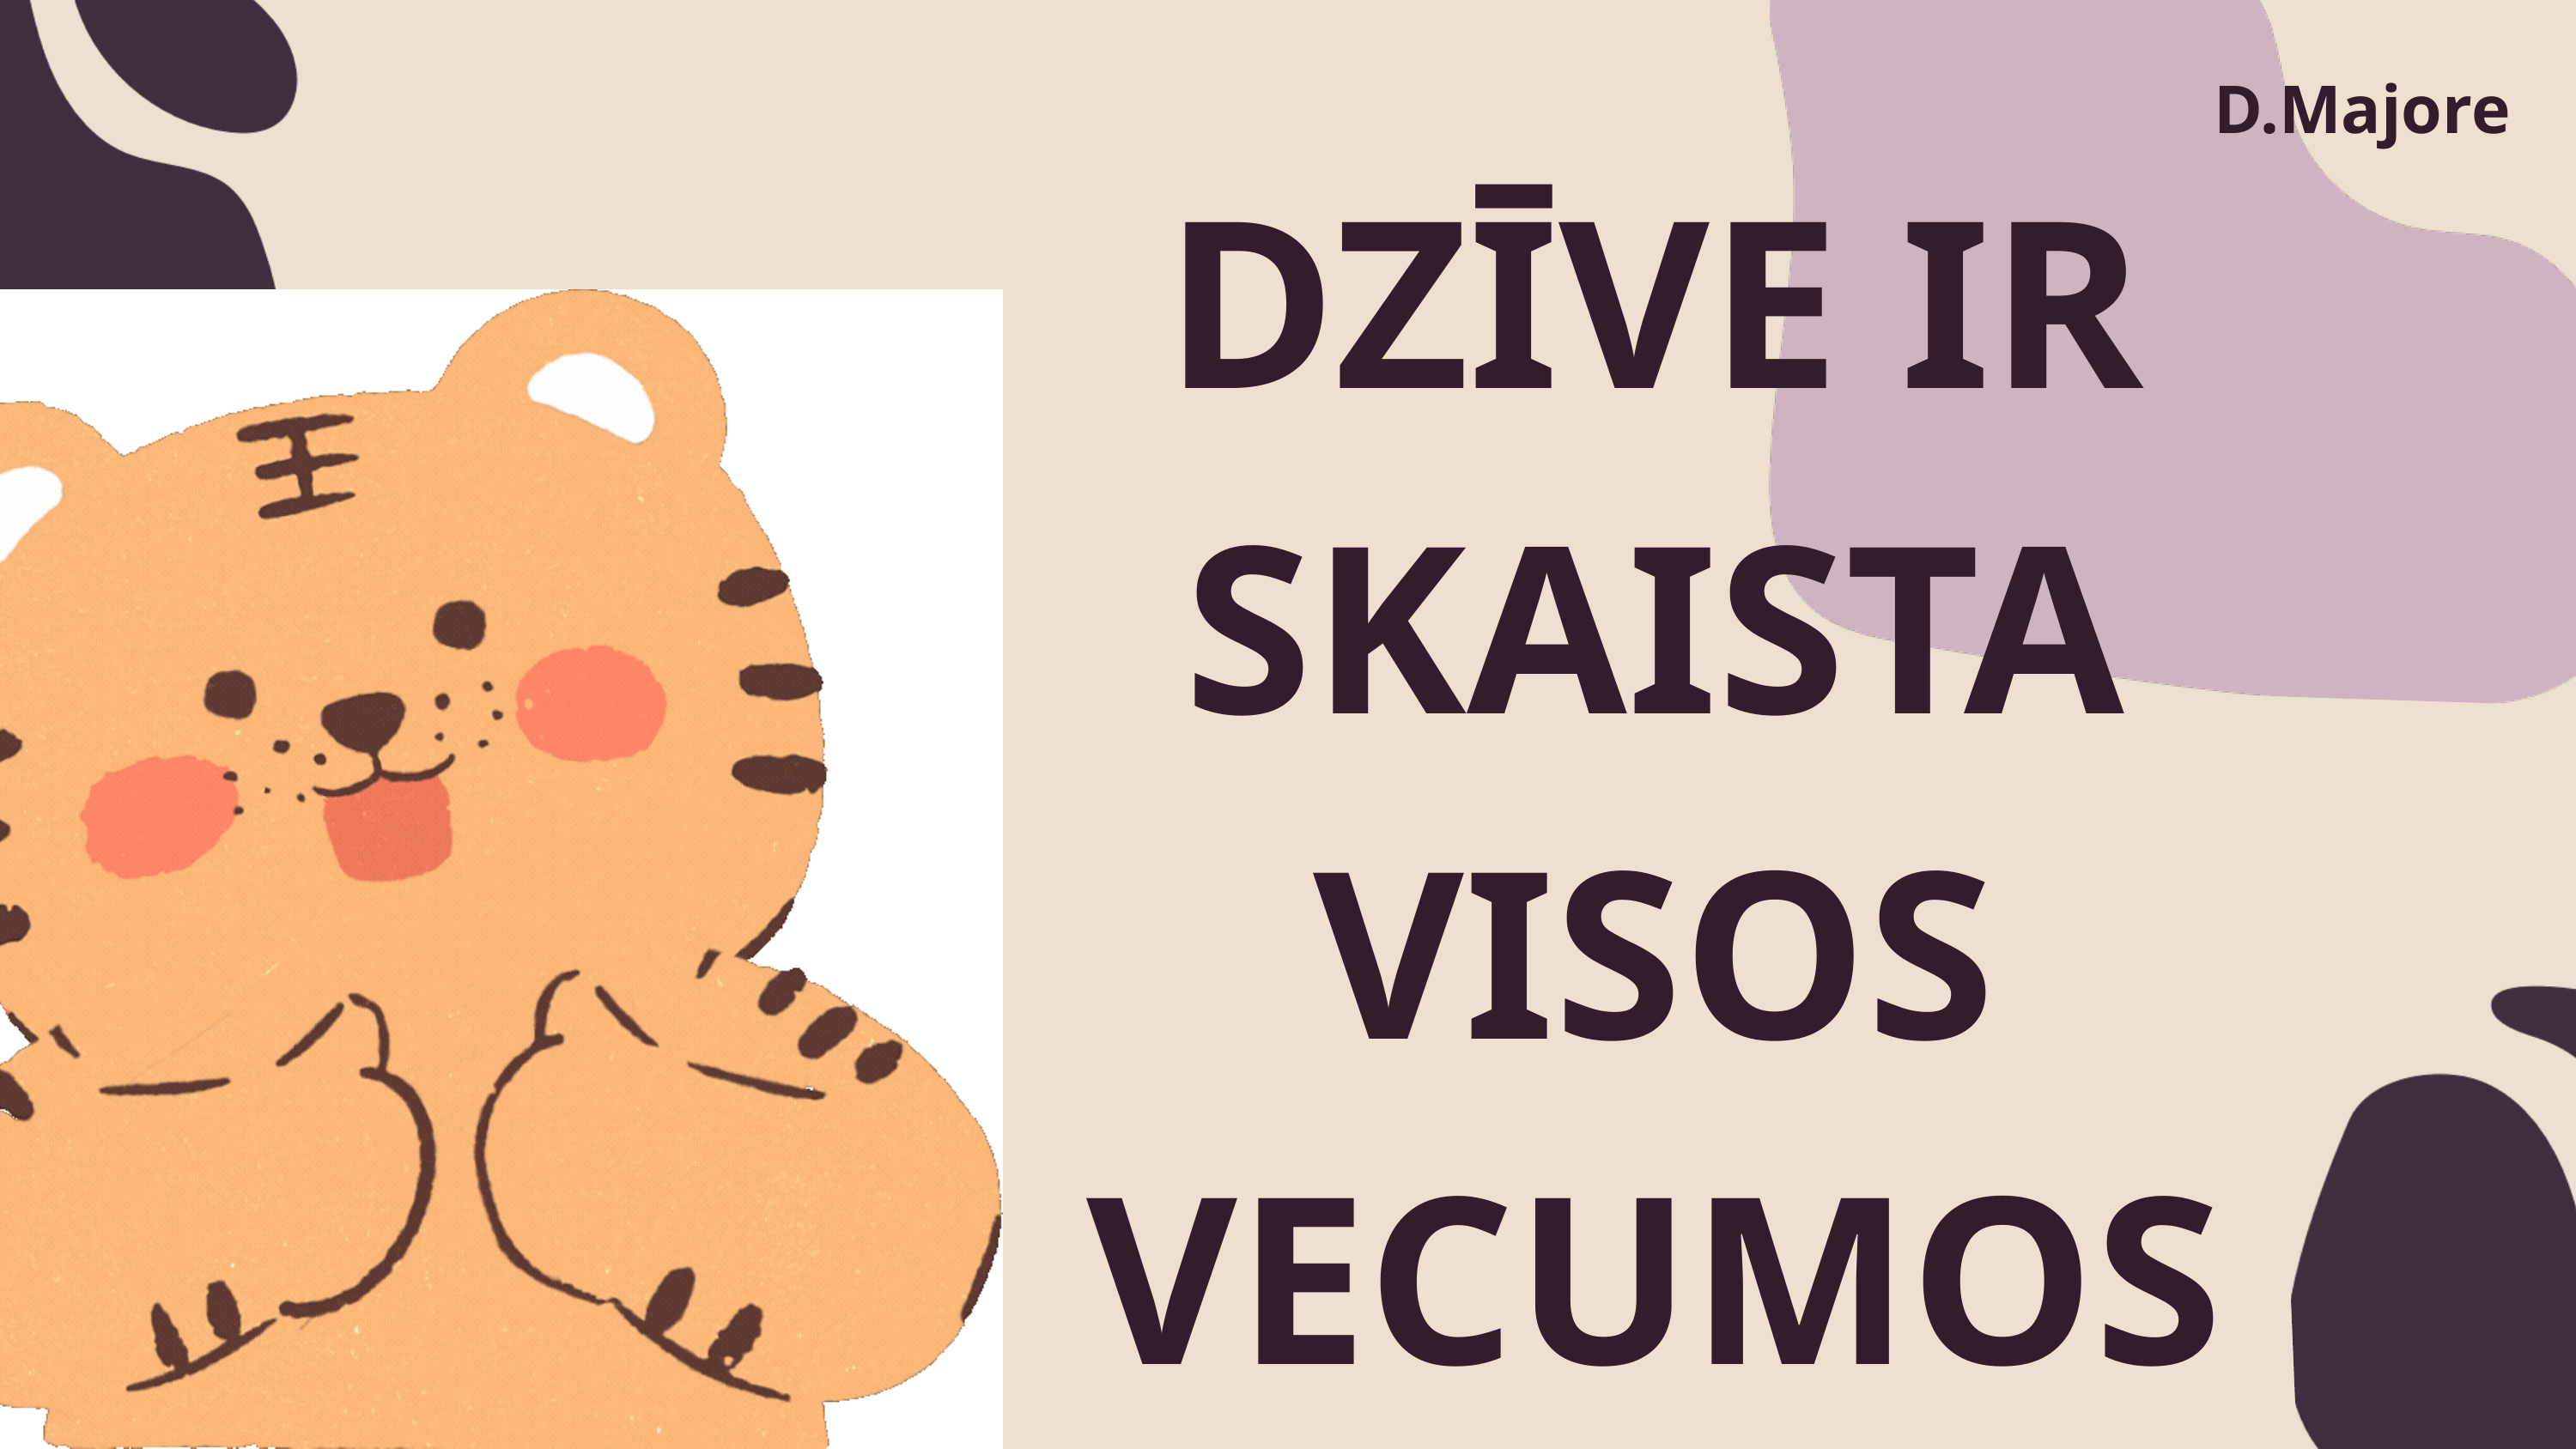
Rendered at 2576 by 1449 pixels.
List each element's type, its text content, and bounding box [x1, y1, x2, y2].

picture [0, 289, 1003, 1449]
text_box D.Majore [2211, 53, 2513, 147]
text_box [0, 0, 299, 288]
text_box [1766, 0, 2576, 706]
text_box DZĪVE IR SKAISTA VISOS VECUMOS [913, 110, 2397, 1411]
text_box [2278, 980, 2576, 1449]
